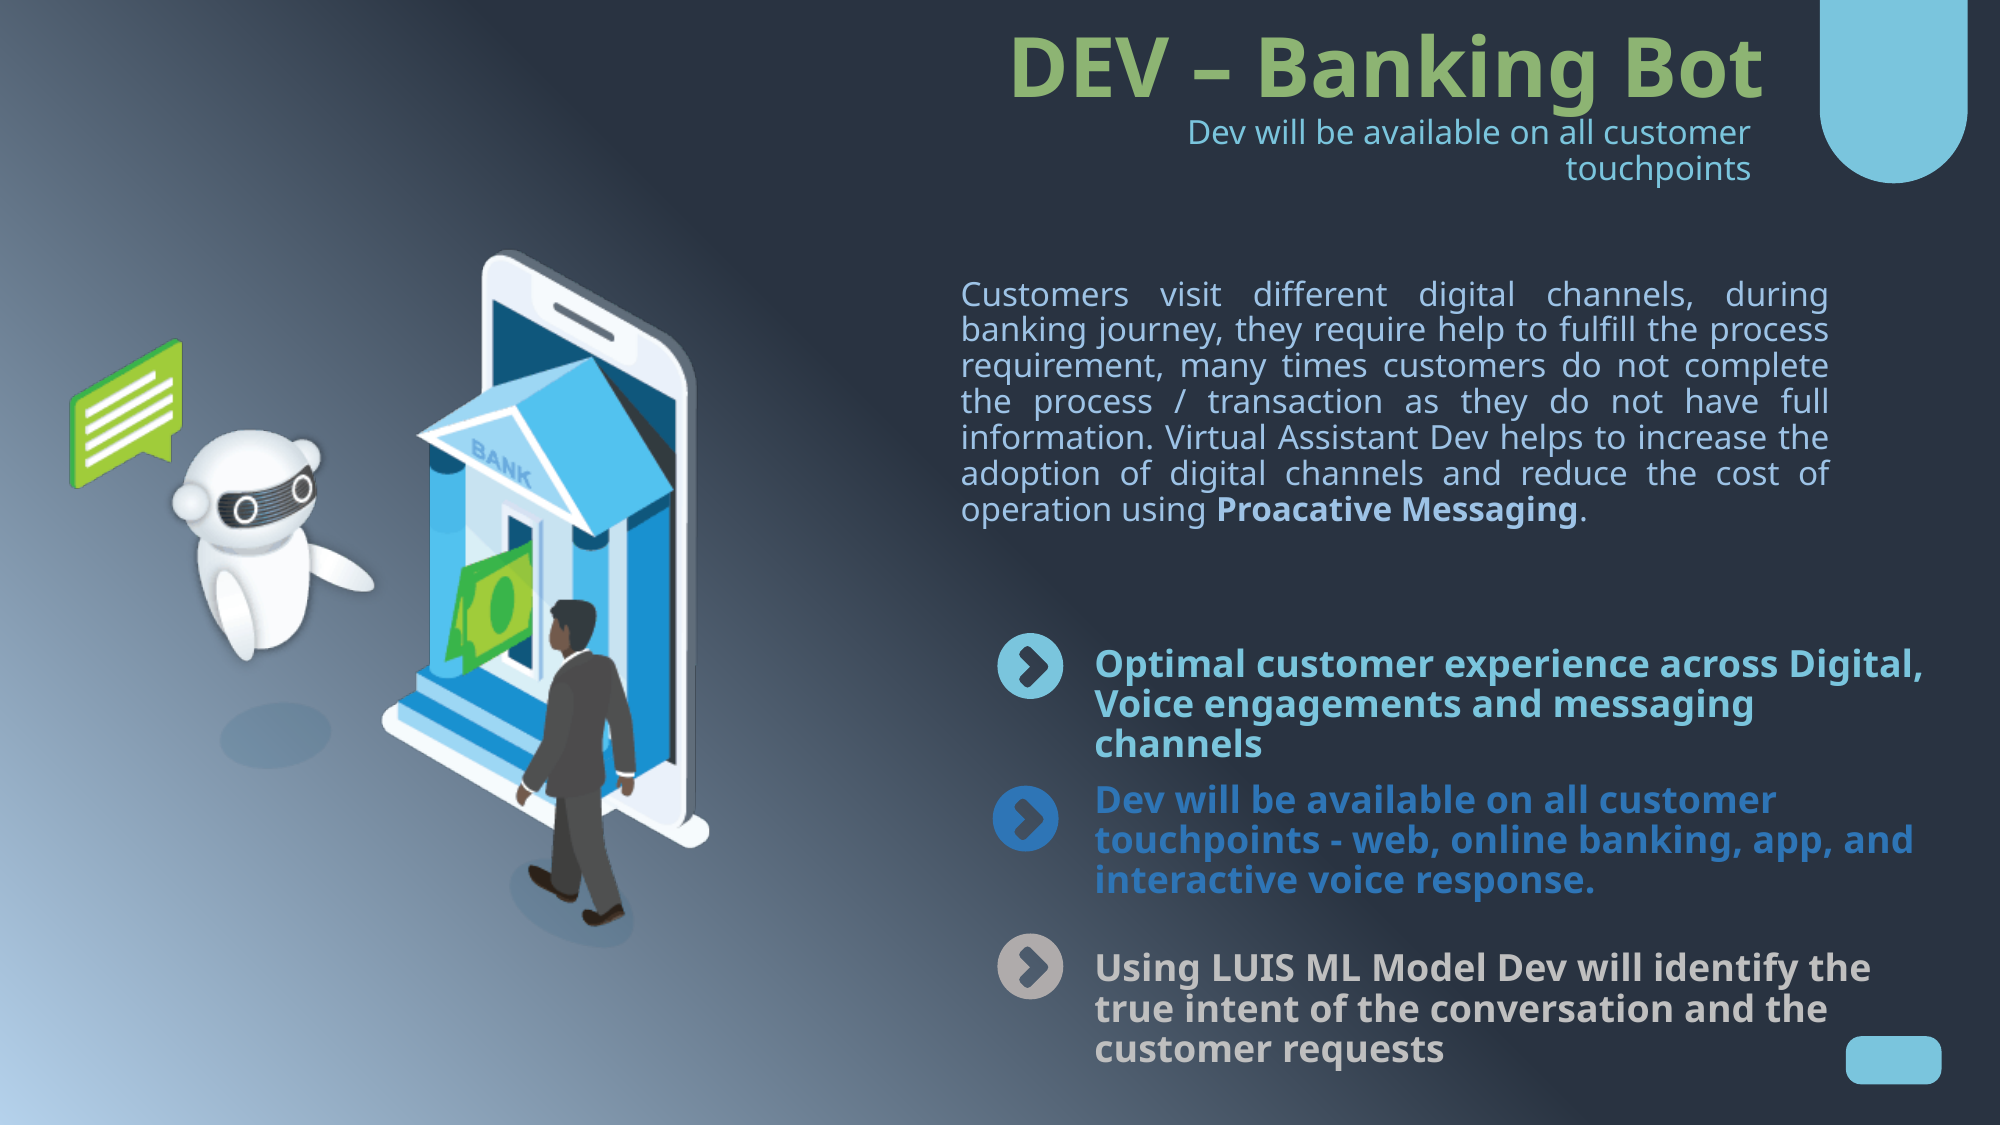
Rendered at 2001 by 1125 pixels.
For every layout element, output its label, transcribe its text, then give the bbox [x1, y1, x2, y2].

text_box Dev will be available on all customer touchpoints [1068, 108, 1768, 178]
text_box [1844, 1035, 1943, 1086]
picture [26, 226, 771, 971]
text_box [996, 932, 1065, 1001]
text_box DEV – Banking Bot [992, 29, 1818, 112]
text_box Customers visit different digital channels, during banking journey, they require help to fulfill the process requirement, many times customers do not complete the process / transaction as they do not have full information. Virtual Assistant Dev helps to increase the adoption of digital channels and reduce the cost of operation using Proacative Messaging. [945, 269, 1846, 602]
text_box [996, 632, 1065, 700]
text_box Dev will be available on all customer touchpoints - web, online banking, app, and interactive voice response. [1079, 773, 1968, 828]
text_box [1079, 672, 1846, 771]
text_box [991, 784, 1060, 853]
text_box [1079, 992, 1820, 1068]
text_box Using LUIS ML Model Dev will identify the true intent of the conversation and the customer requests [1079, 942, 1942, 997]
text_box [1818, 0, 1969, 185]
text_box Optimal customer experience across Digital, Voice engagements and messaging channels [1079, 637, 1942, 692]
text_box [1068, 817, 1902, 934]
